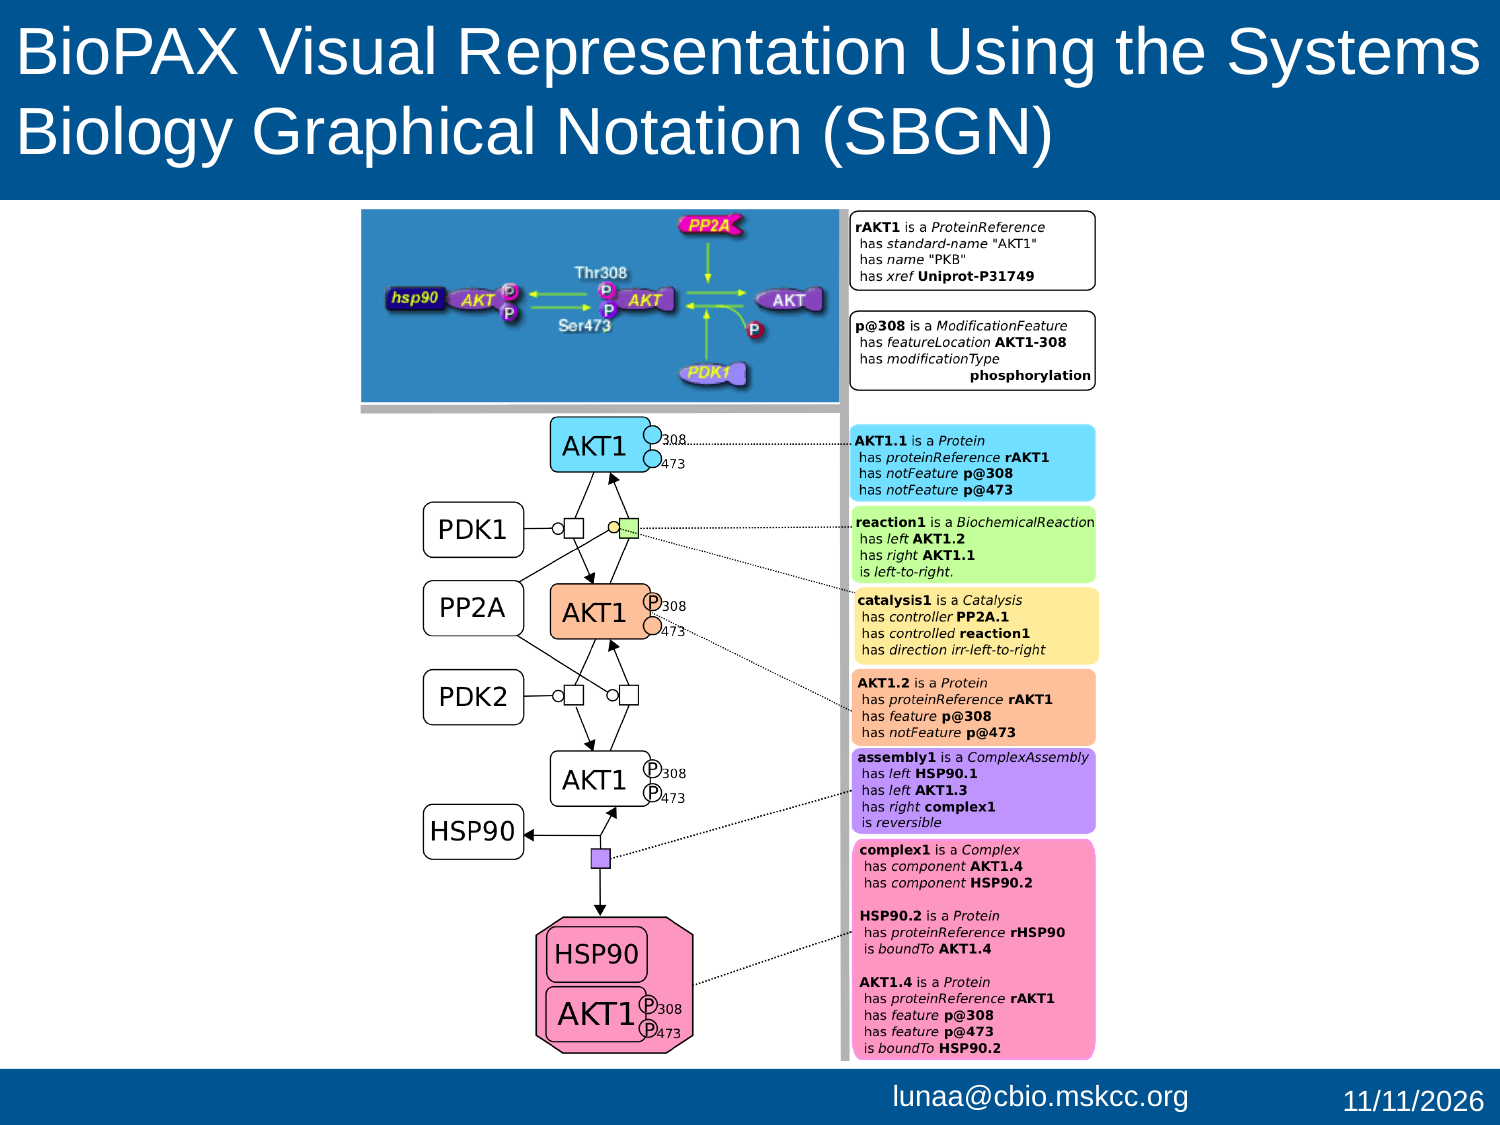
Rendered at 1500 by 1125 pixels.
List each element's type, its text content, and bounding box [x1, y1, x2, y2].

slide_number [1187, 1083, 1500, 1125]
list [0, 199, 1500, 1076]
title BioPAX Visual Representation Using the Systems Biology Graphical Notation (SBGN) [0, 0, 1500, 188]
